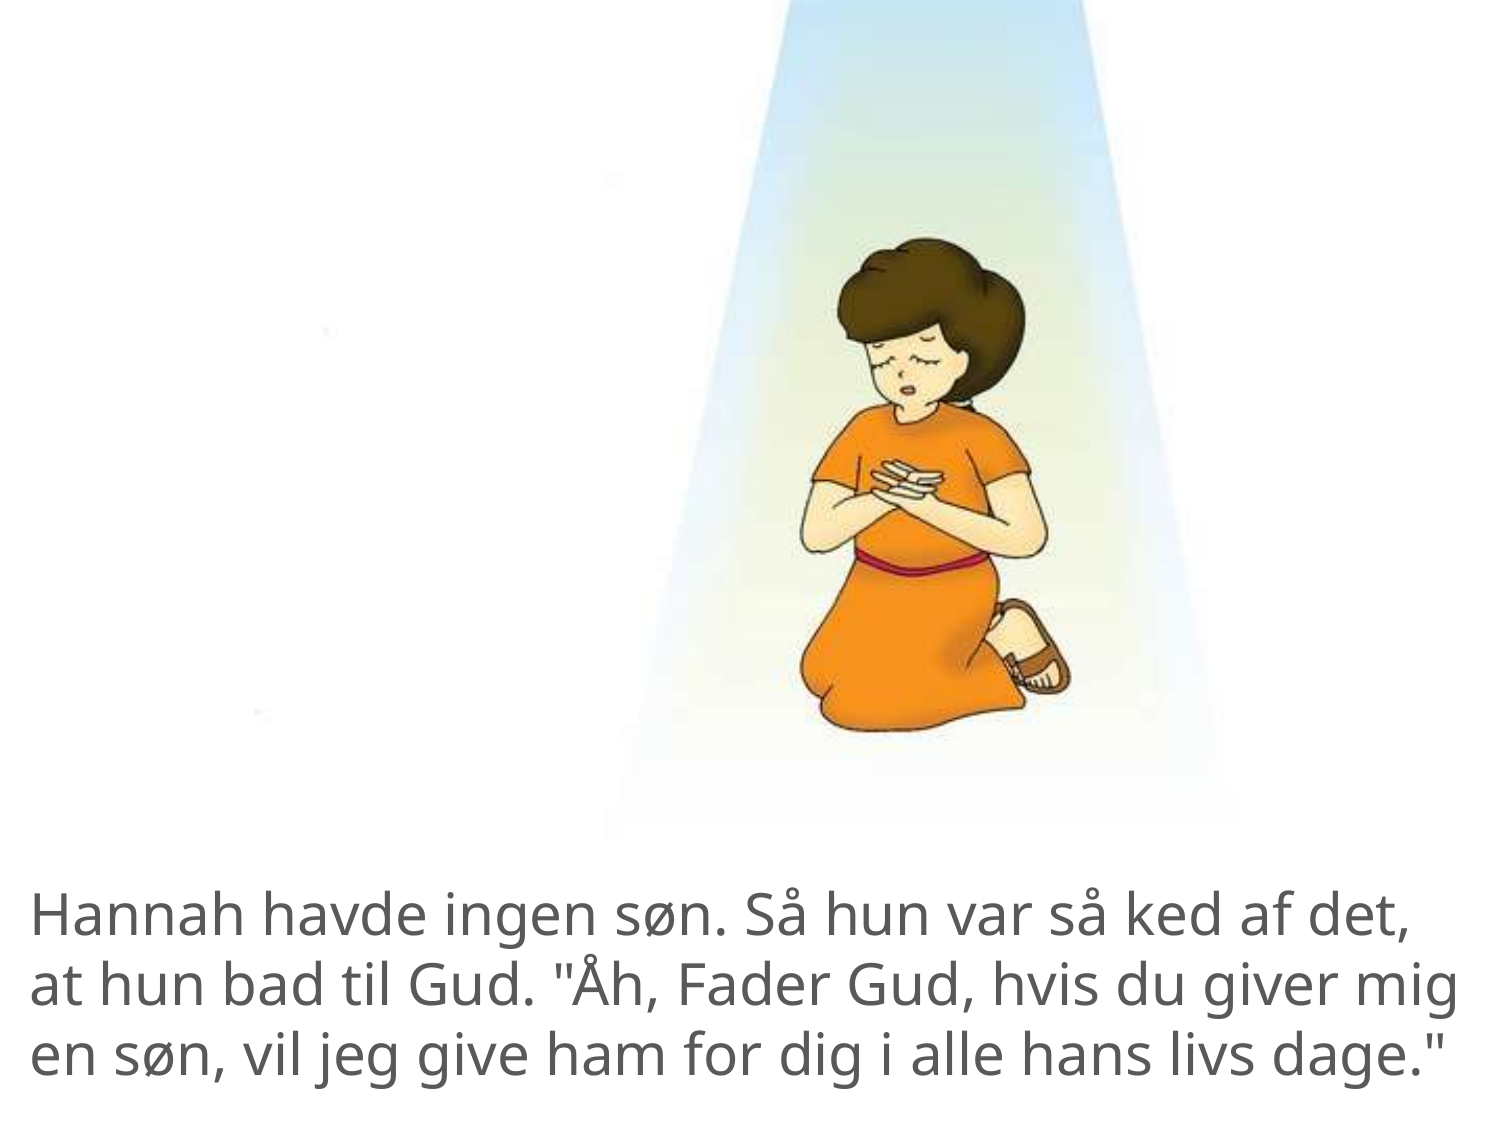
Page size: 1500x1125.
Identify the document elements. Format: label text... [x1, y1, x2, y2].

picture [71, 0, 1429, 858]
text_box Hannah havde ingen søn. Så hun var så ked af det, at hun bad til Gud. "Åh, Fader Gud, hvis du giver mig en søn, vil jeg give ham for dig i alle hans livs dage." [14, 869, 1486, 1095]
